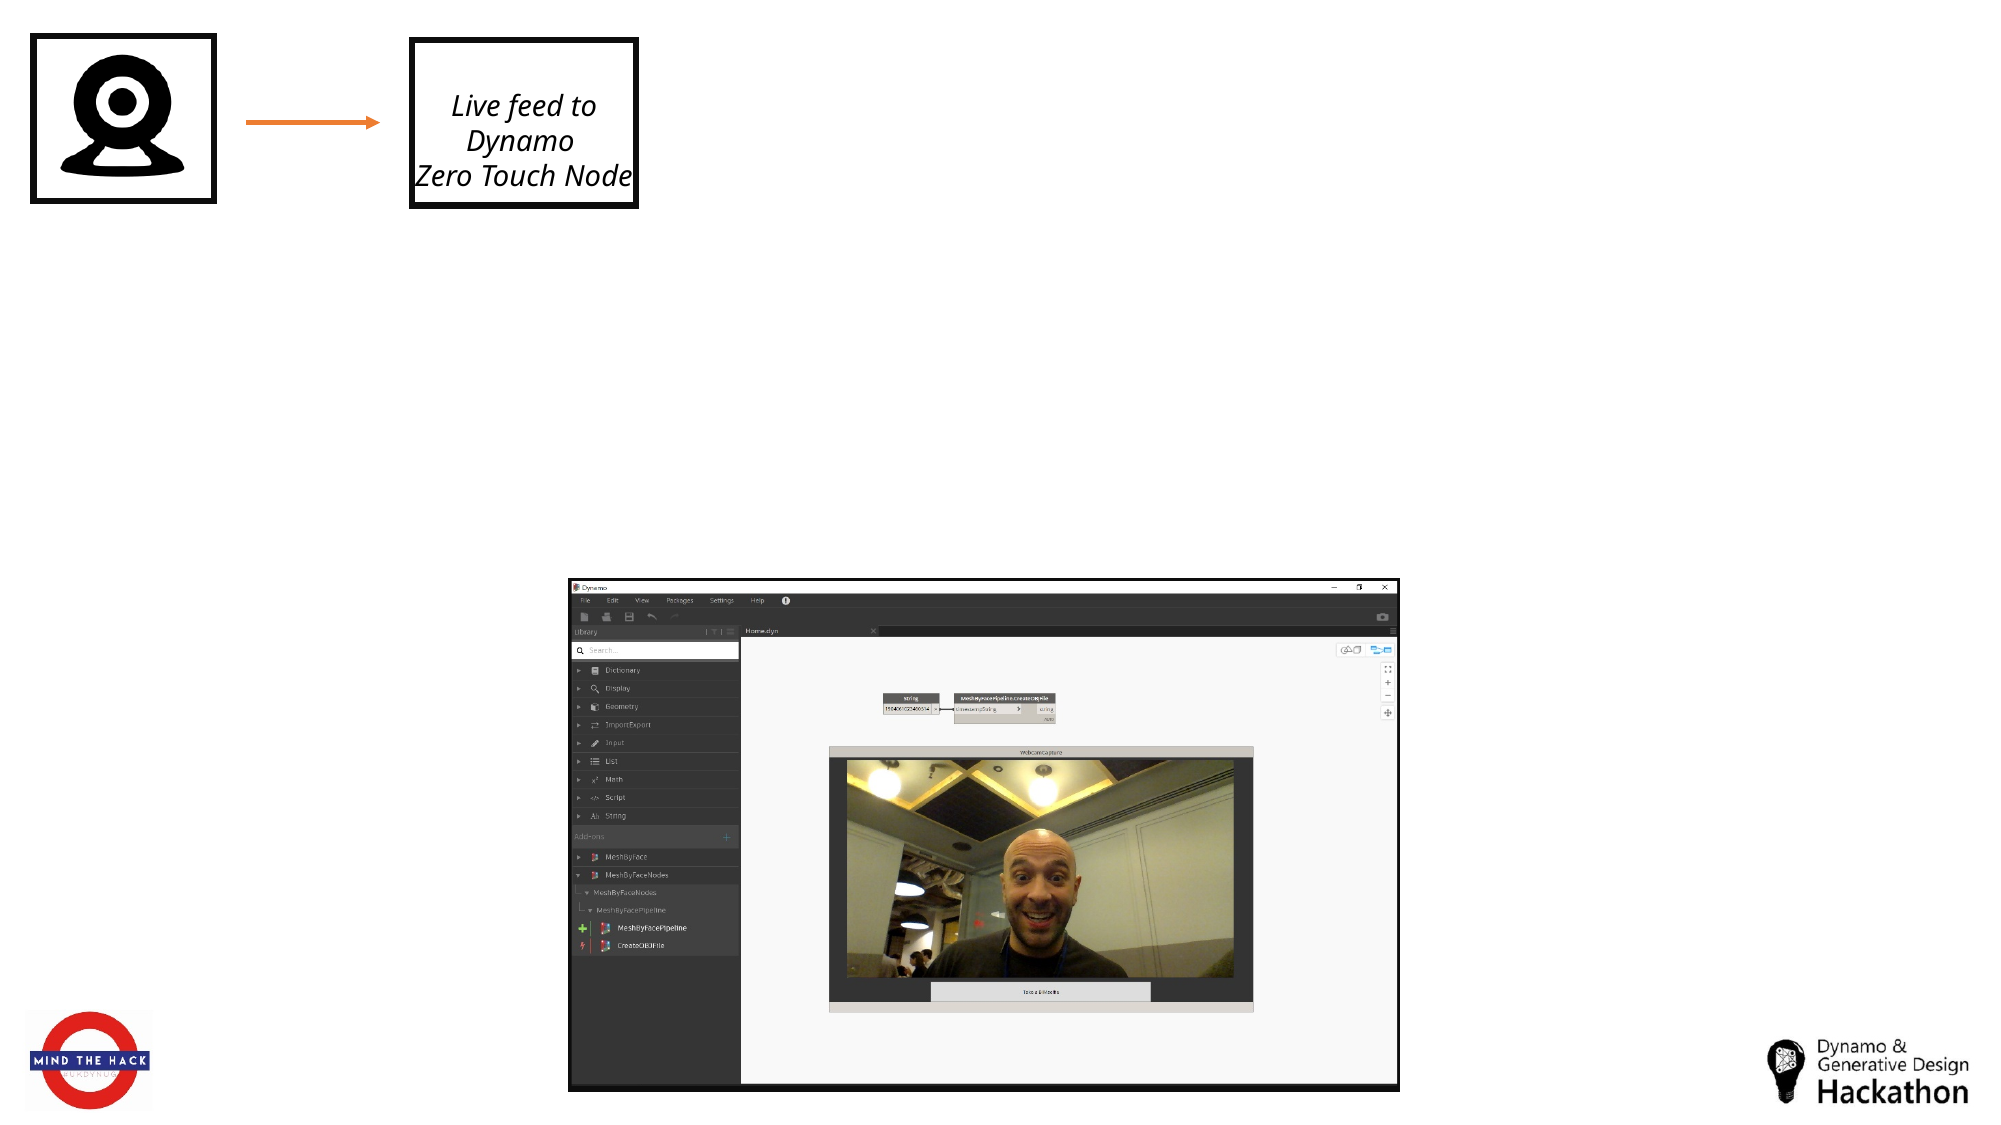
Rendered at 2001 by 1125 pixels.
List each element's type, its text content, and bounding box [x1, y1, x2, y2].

text_box [570, 580, 1398, 1090]
picture [56, 48, 191, 189]
text_box [411, 200, 637, 206]
picture [1750, 1022, 1978, 1113]
text_box [32, 35, 215, 202]
text_box [411, 39, 637, 79]
picture [571, 581, 1398, 1086]
text_box Live feed to Dynamo Zero Touch Node [388, 79, 661, 200]
picture [0, 1009, 184, 1113]
